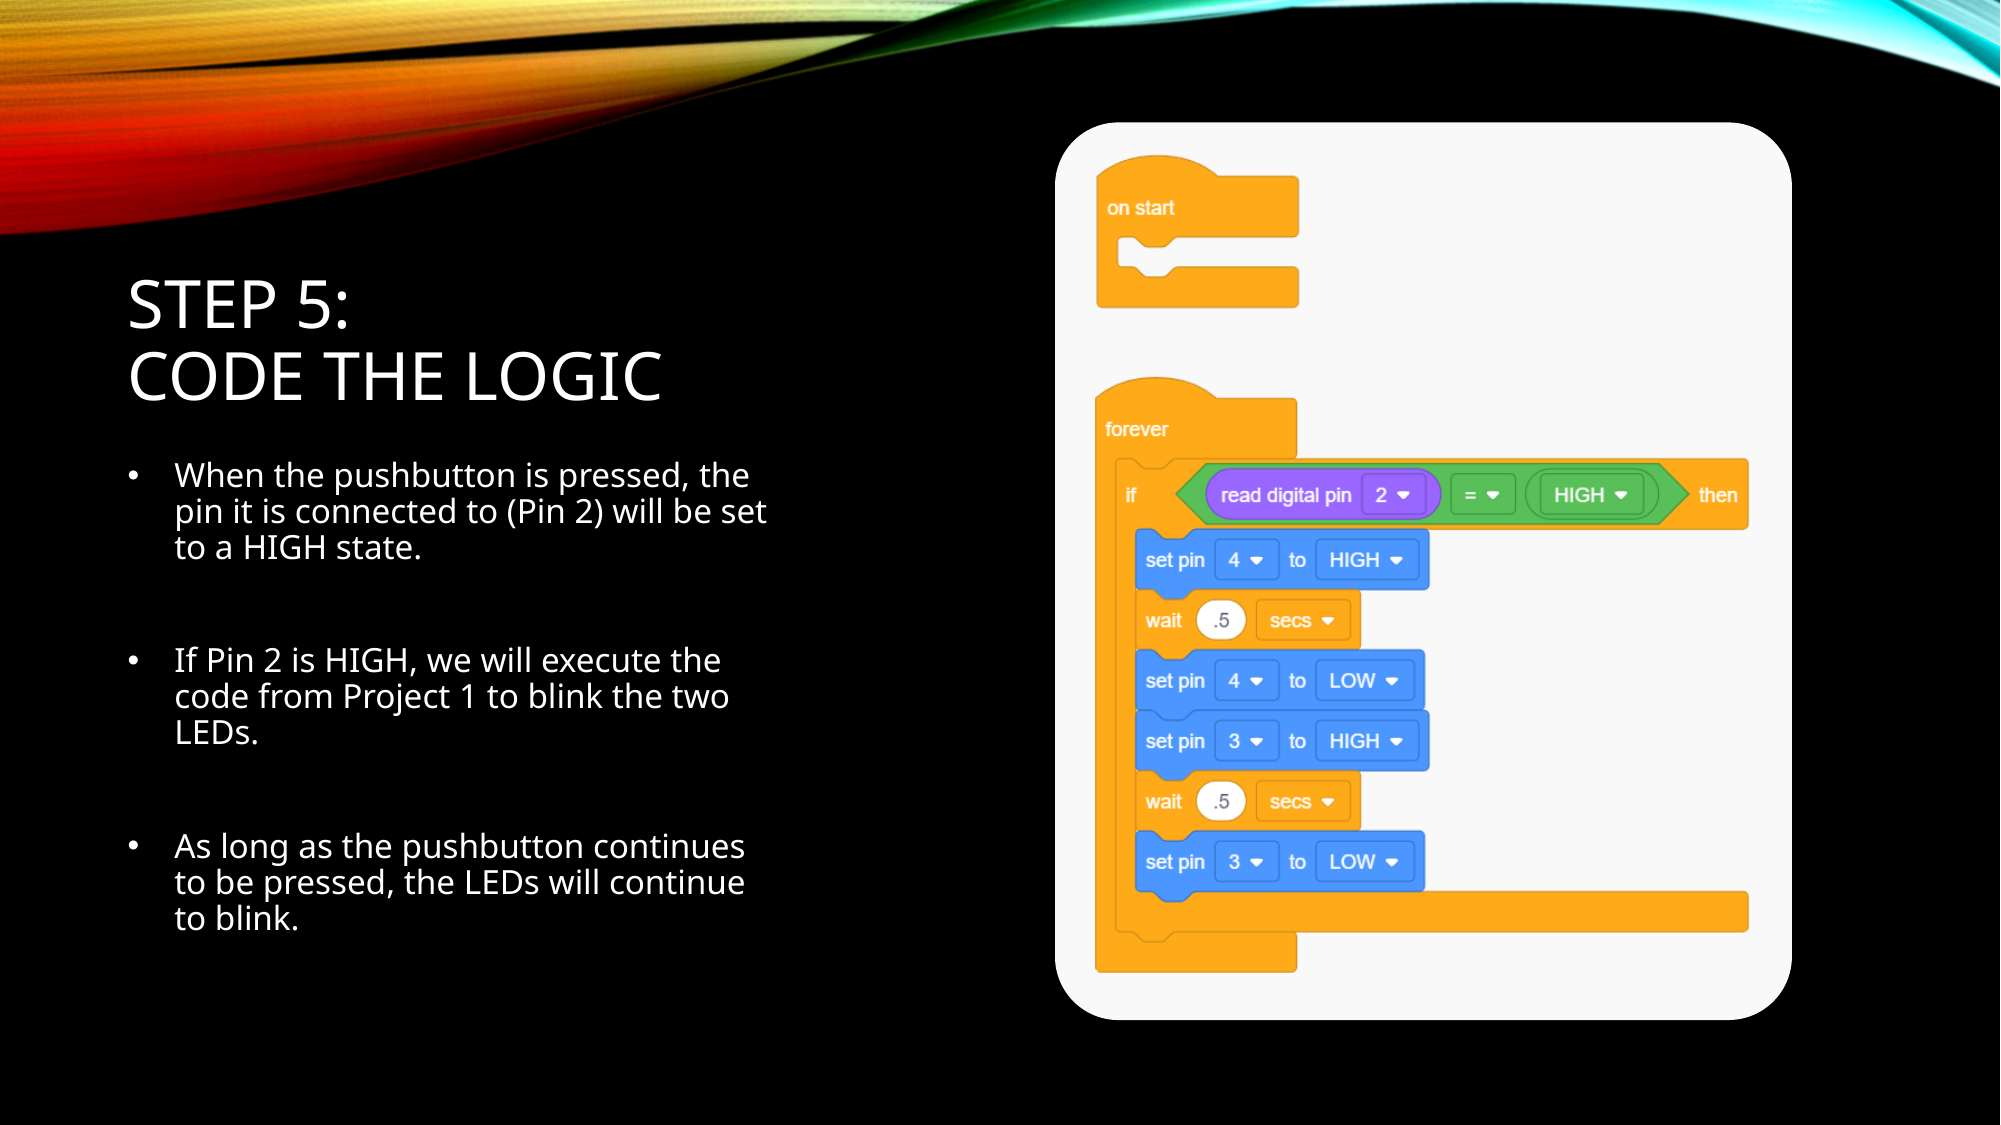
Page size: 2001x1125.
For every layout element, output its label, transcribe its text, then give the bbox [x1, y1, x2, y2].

list When the pushbutton is pressed, the pin it is connected to (Pin 2) will be set to a HIGH state. If Pin 2 is HIGH, we will execute the code from Project 1 to blink the two LEDs. As long as the pushbutton continues to be pressed, the LEDs will continue to blink. [112, 451, 788, 1021]
picture [0, 0, 2000, 237]
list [1054, 122, 1793, 1021]
title Step 5: Code the logic [112, 249, 788, 423]
